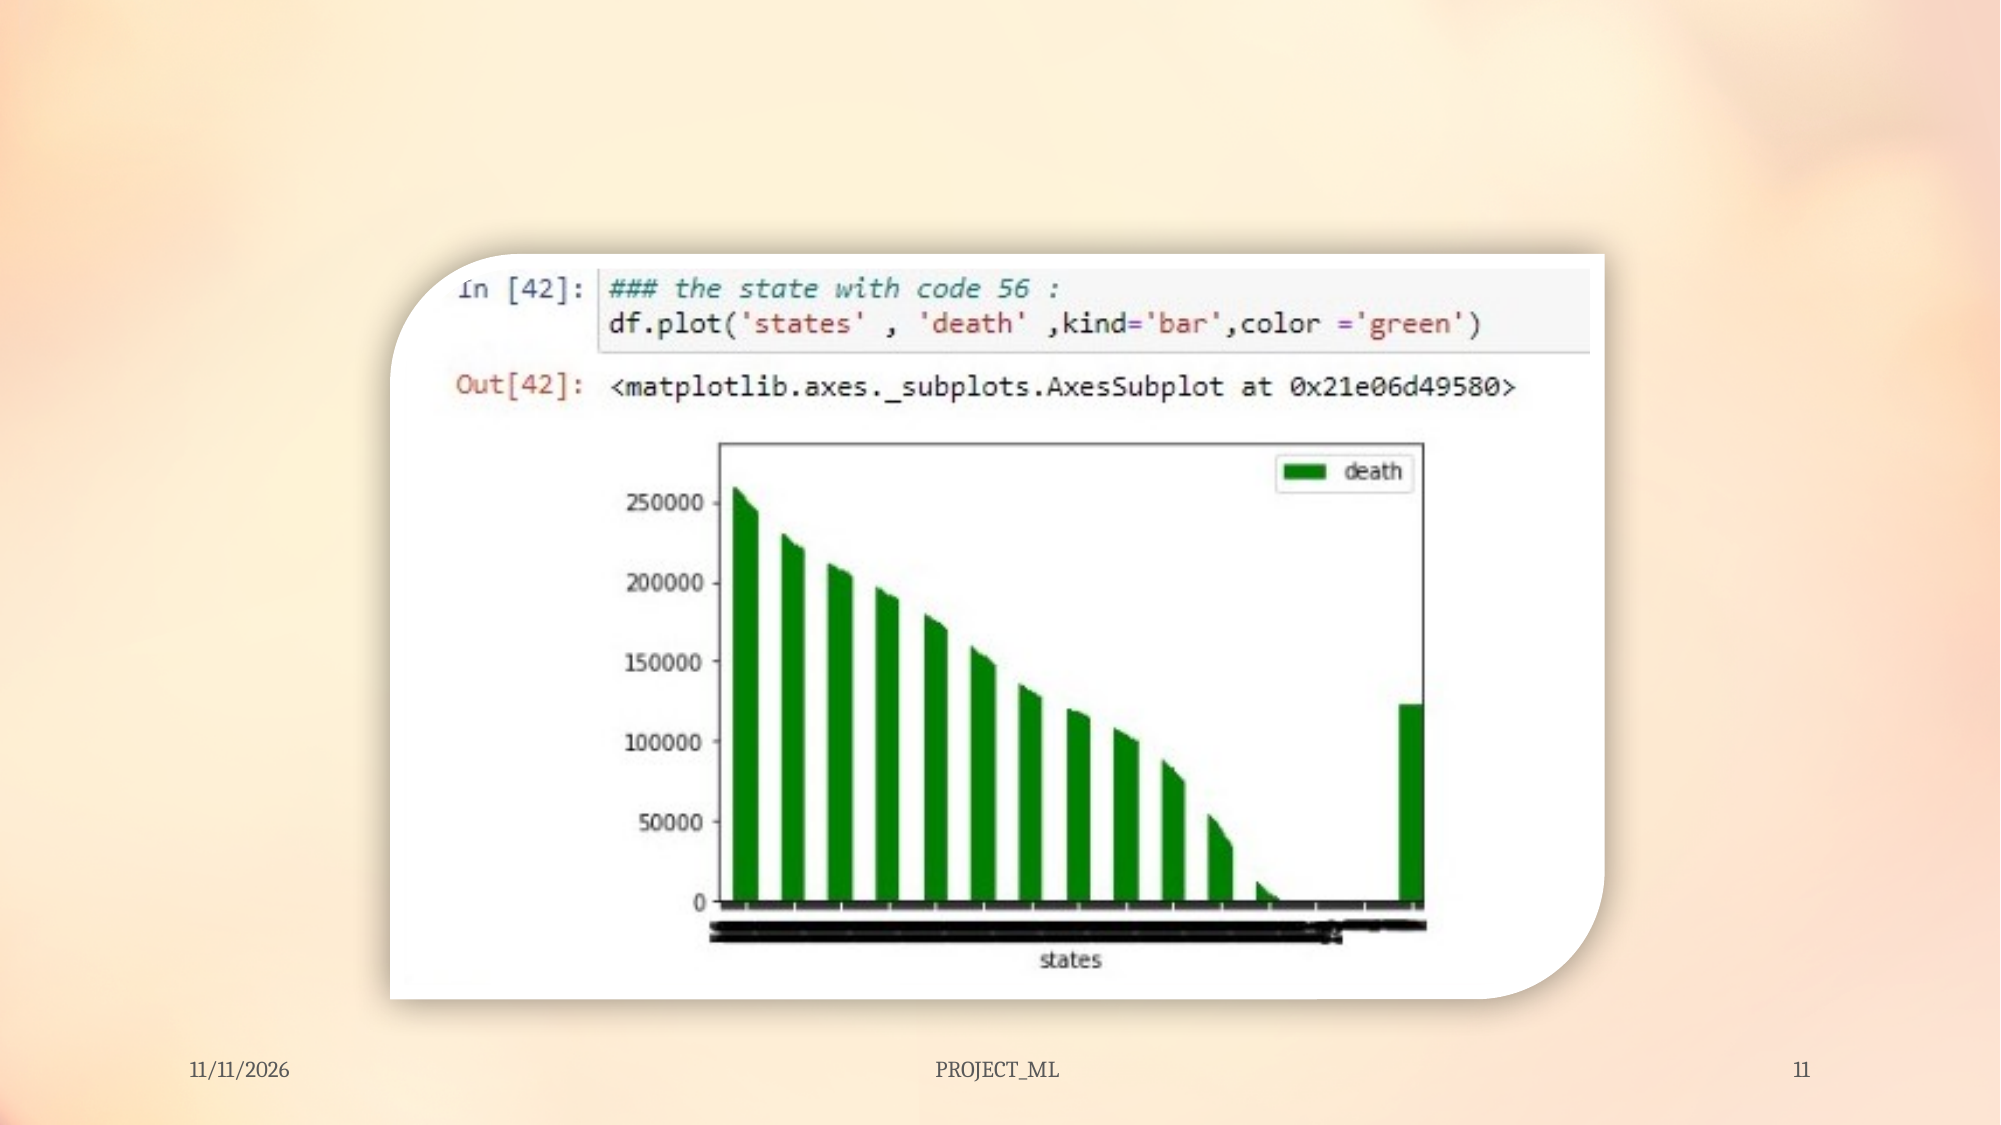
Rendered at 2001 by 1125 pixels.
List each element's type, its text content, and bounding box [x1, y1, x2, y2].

picture [0, 0, 2001, 1125]
footer PROJECT_ML [397, 1050, 1598, 1088]
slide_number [174, 1050, 355, 1088]
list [397, 261, 1598, 992]
slide_number 11 [1644, 1050, 1825, 1088]
